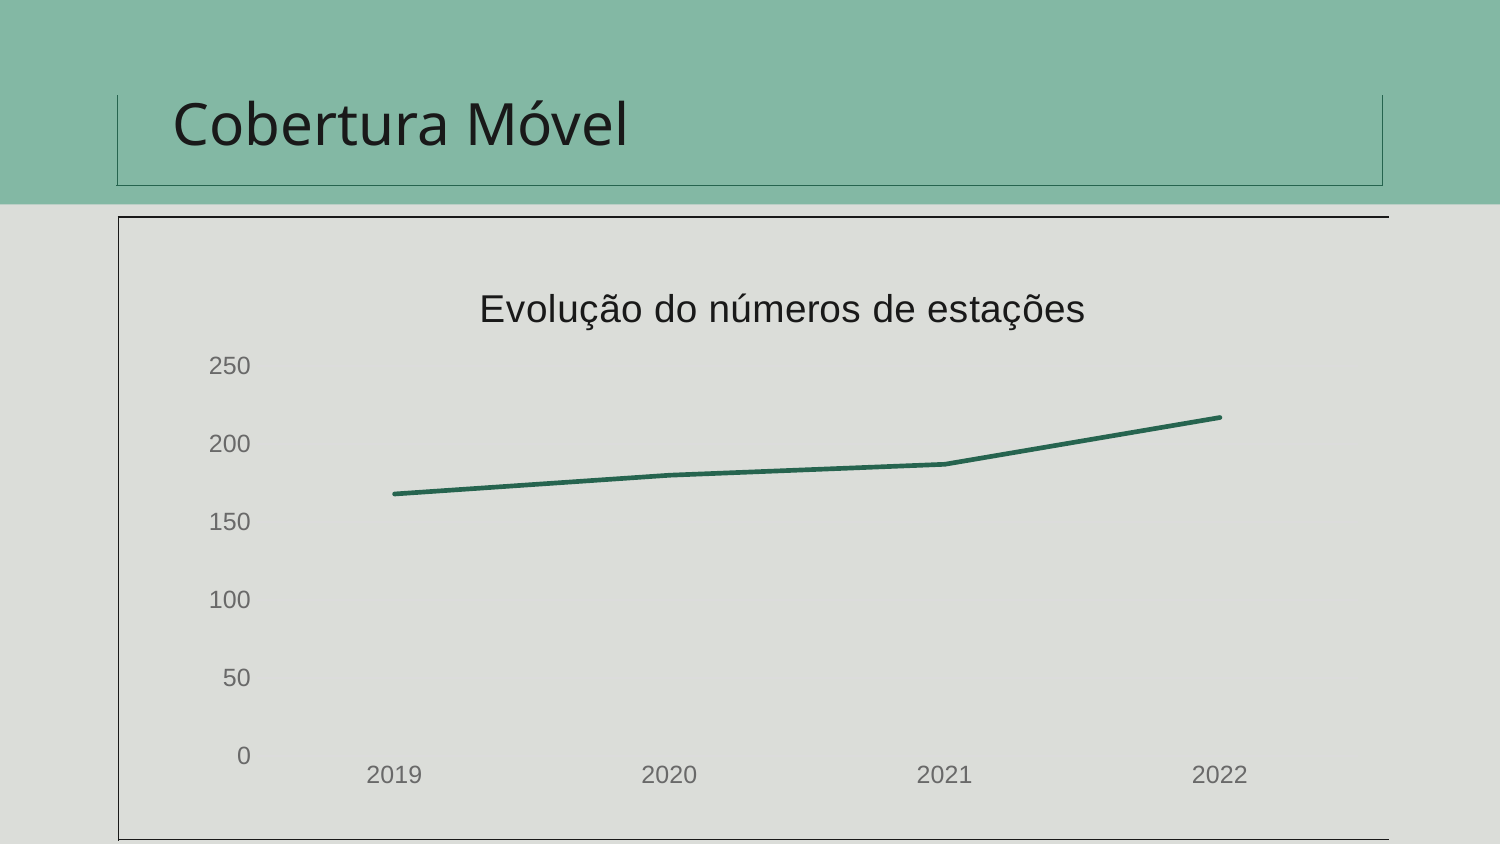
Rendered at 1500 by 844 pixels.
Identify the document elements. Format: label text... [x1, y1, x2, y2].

title Cobertura Móvel [157, 71, 1422, 166]
chart [184, 255, 1382, 800]
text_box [117, 216, 1390, 841]
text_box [116, 95, 1383, 186]
